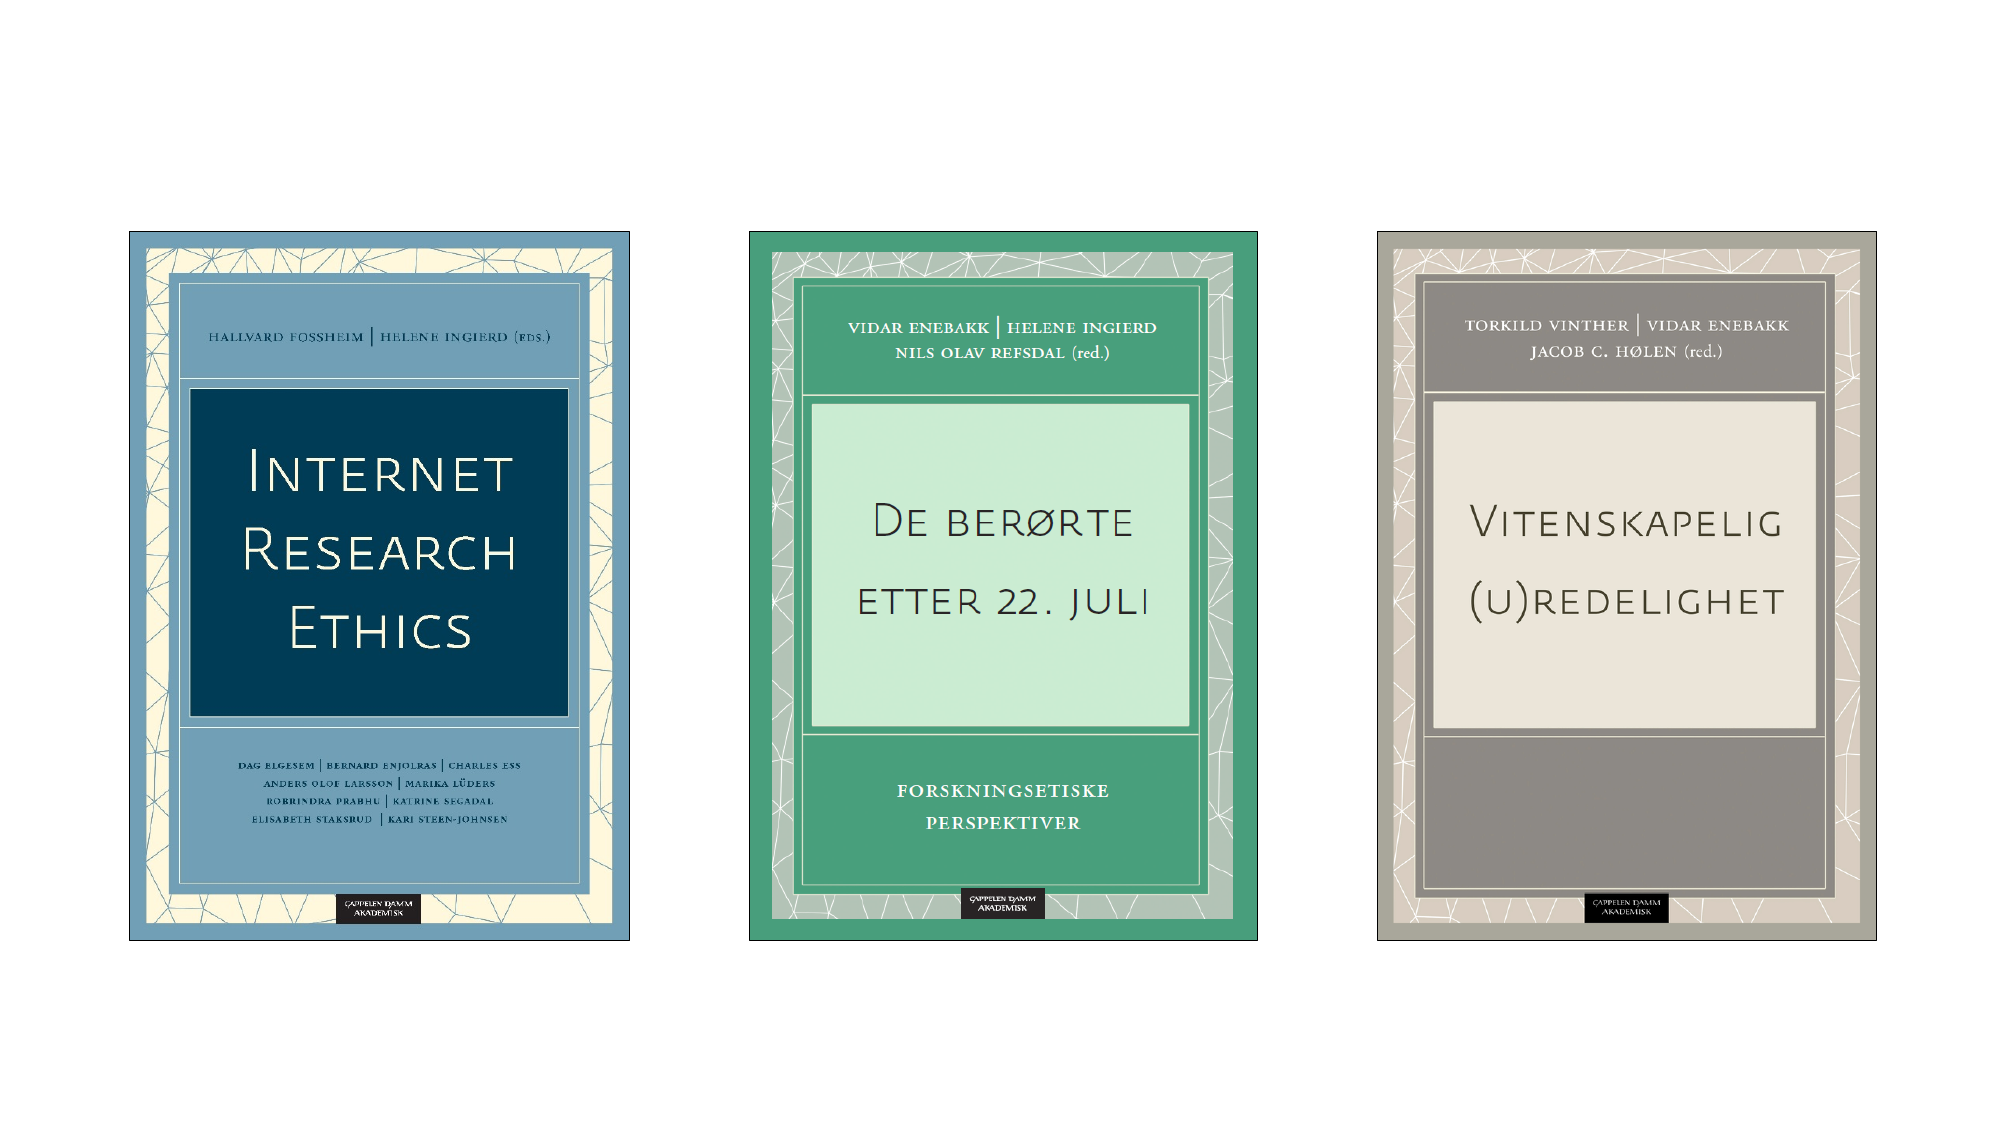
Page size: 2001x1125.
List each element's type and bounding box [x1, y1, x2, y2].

picture [1377, 231, 1876, 940]
picture [749, 231, 1257, 940]
picture [129, 231, 629, 940]
